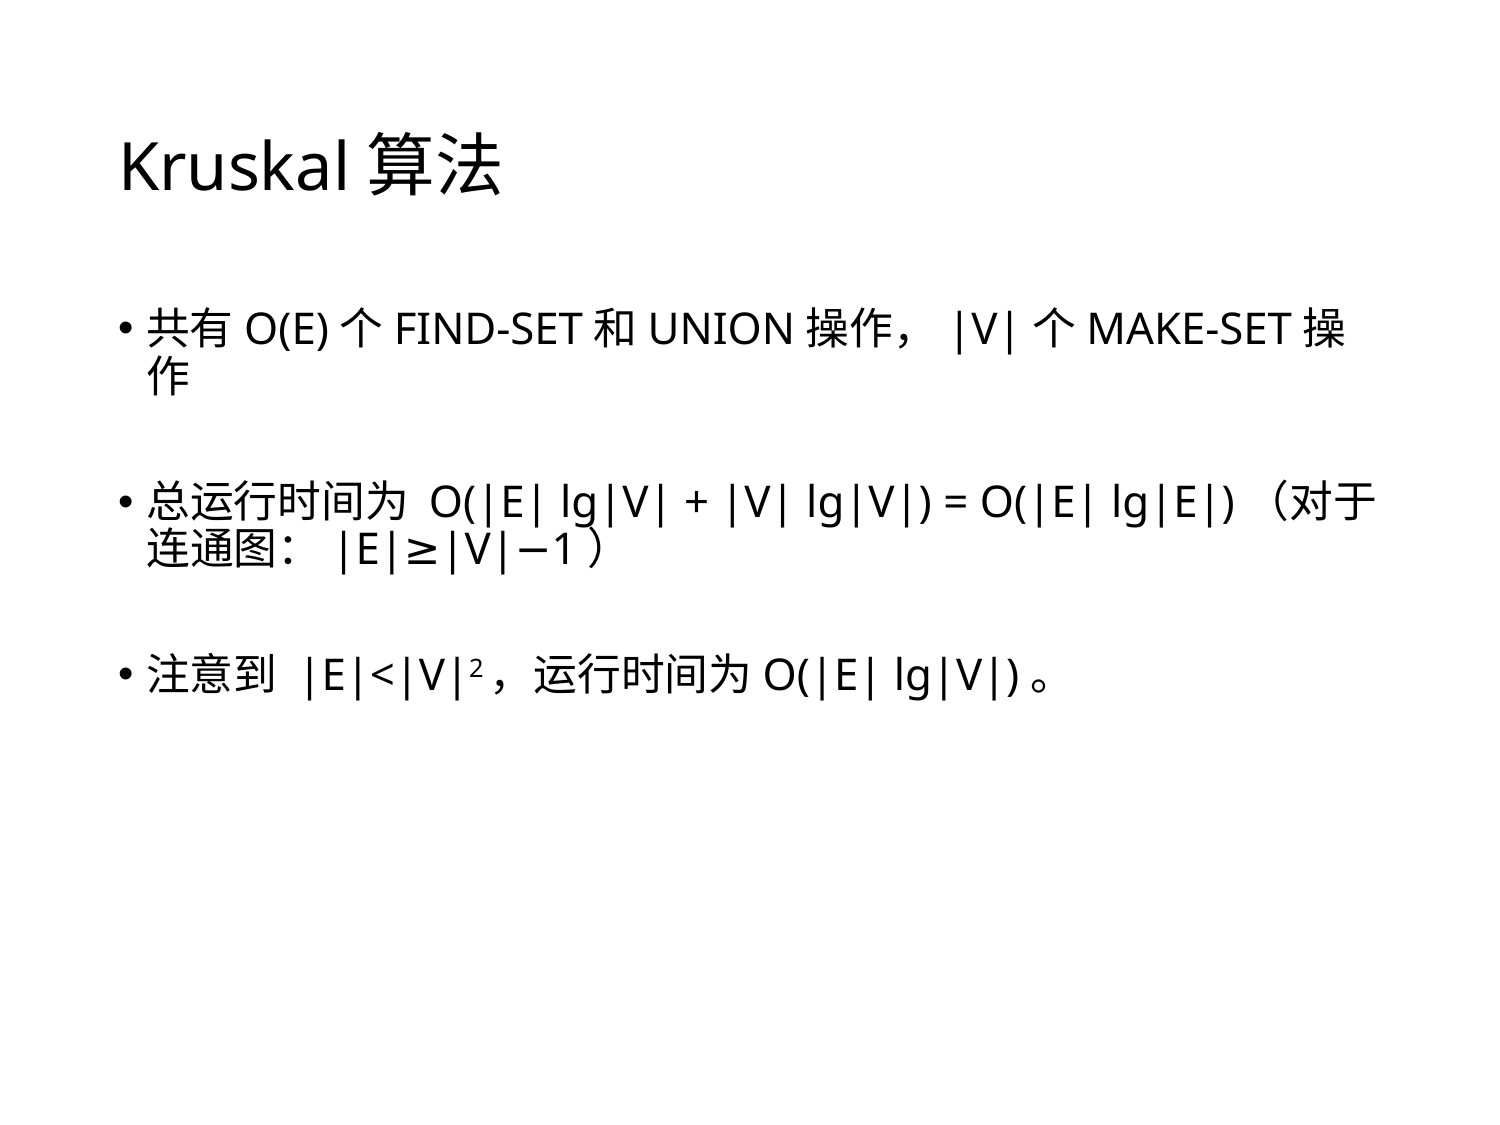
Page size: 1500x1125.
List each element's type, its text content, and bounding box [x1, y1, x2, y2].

list 共有O(E)个FIND-SET和UNION操作，|V|个MAKE-SET操作 总运行时间为 O(|E| lg|V| + |V| lg|V|) = O(|E| lg|E|)（对于连通图：|E|≥|V|−1） 注意到 |E|<|V|2，运行时间为O(|E| lg|V|)。 [103, 299, 1397, 1125]
title Kruskal算法 [103, 59, 1397, 278]
